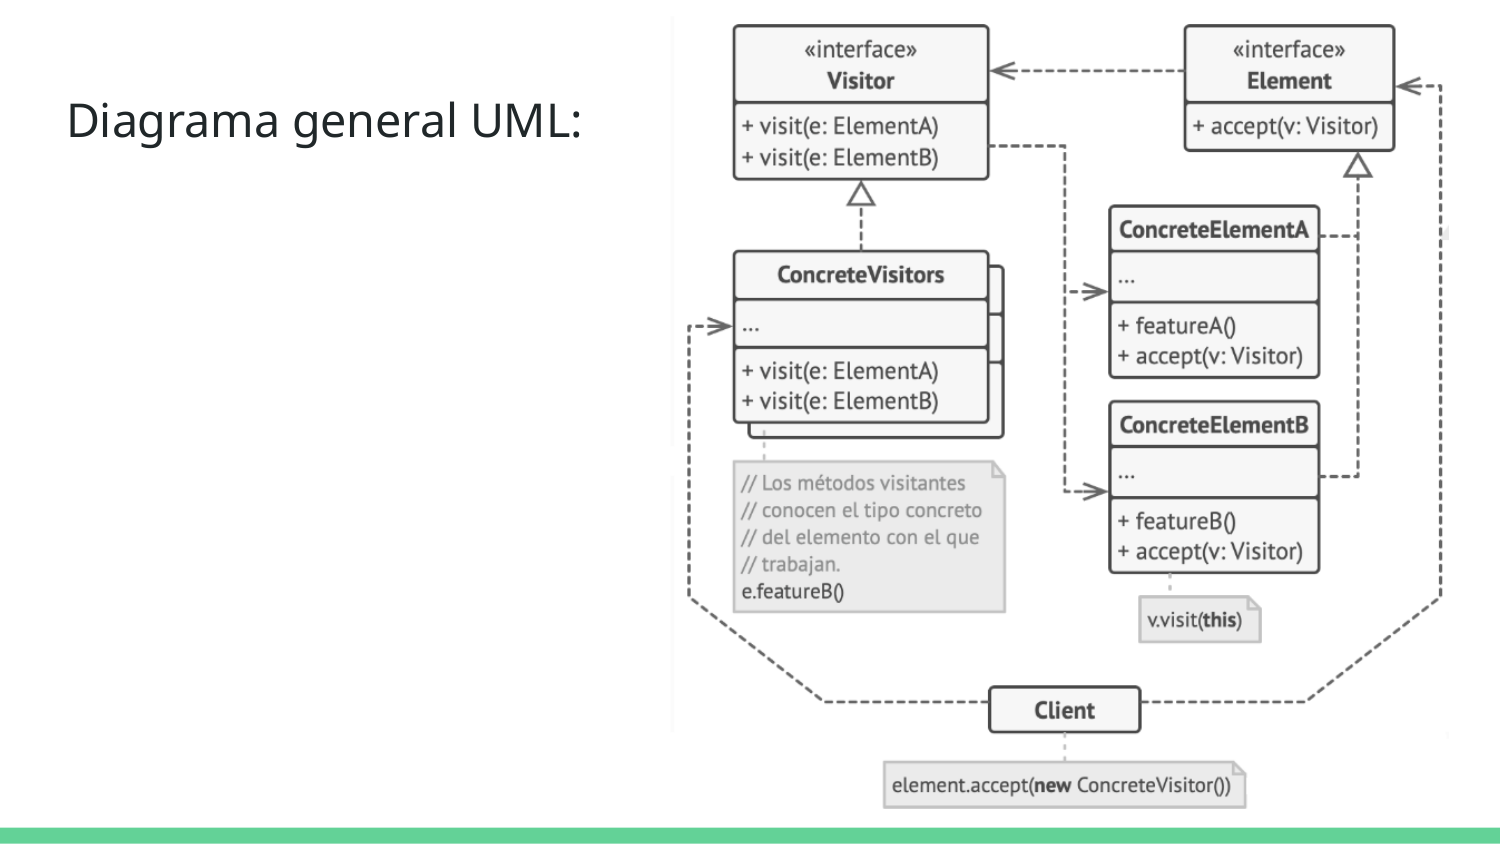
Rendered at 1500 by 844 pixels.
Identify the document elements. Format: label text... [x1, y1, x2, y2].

title Diagrama general UML: [51, 72, 659, 167]
picture [664, 12, 1450, 810]
